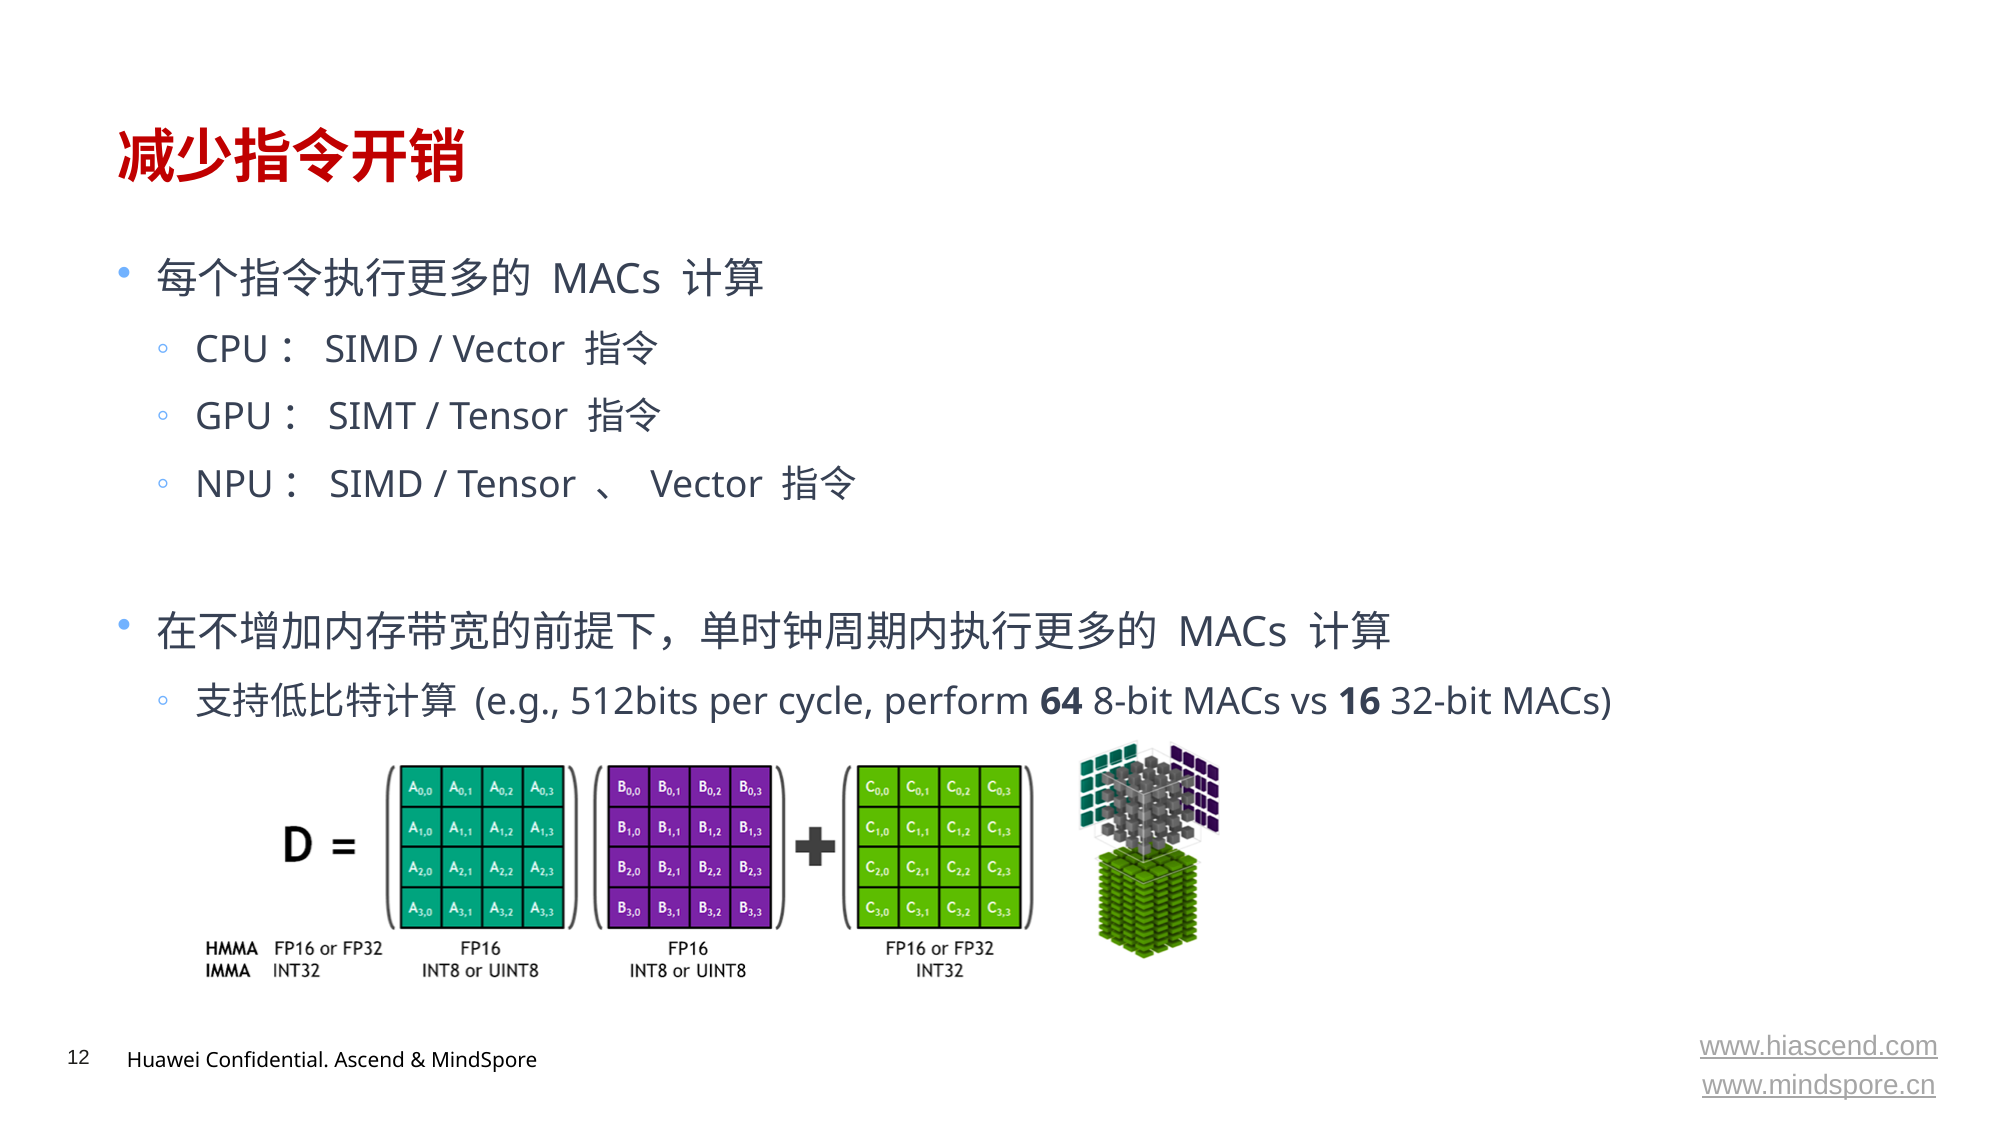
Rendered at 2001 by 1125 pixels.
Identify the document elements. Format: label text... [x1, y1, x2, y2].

list 每个指令执行更多的 MACs 计算 CPU：SIMD / Vector 指令 GPU：SIMT / Tensor 指令 NPU：SIMD / Tensor 、 Vector 指令 在不增加内存带宽的前提下，单时钟周期内执行更多的 MACs 计算 支持低比特计算 (e.g., 512bits per cycle, perform 64 8-bit MACs vs 16 32-bit MACs) [102, 219, 1901, 716]
title 减少指令开销 [102, 111, 1901, 209]
picture [173, 732, 1296, 980]
